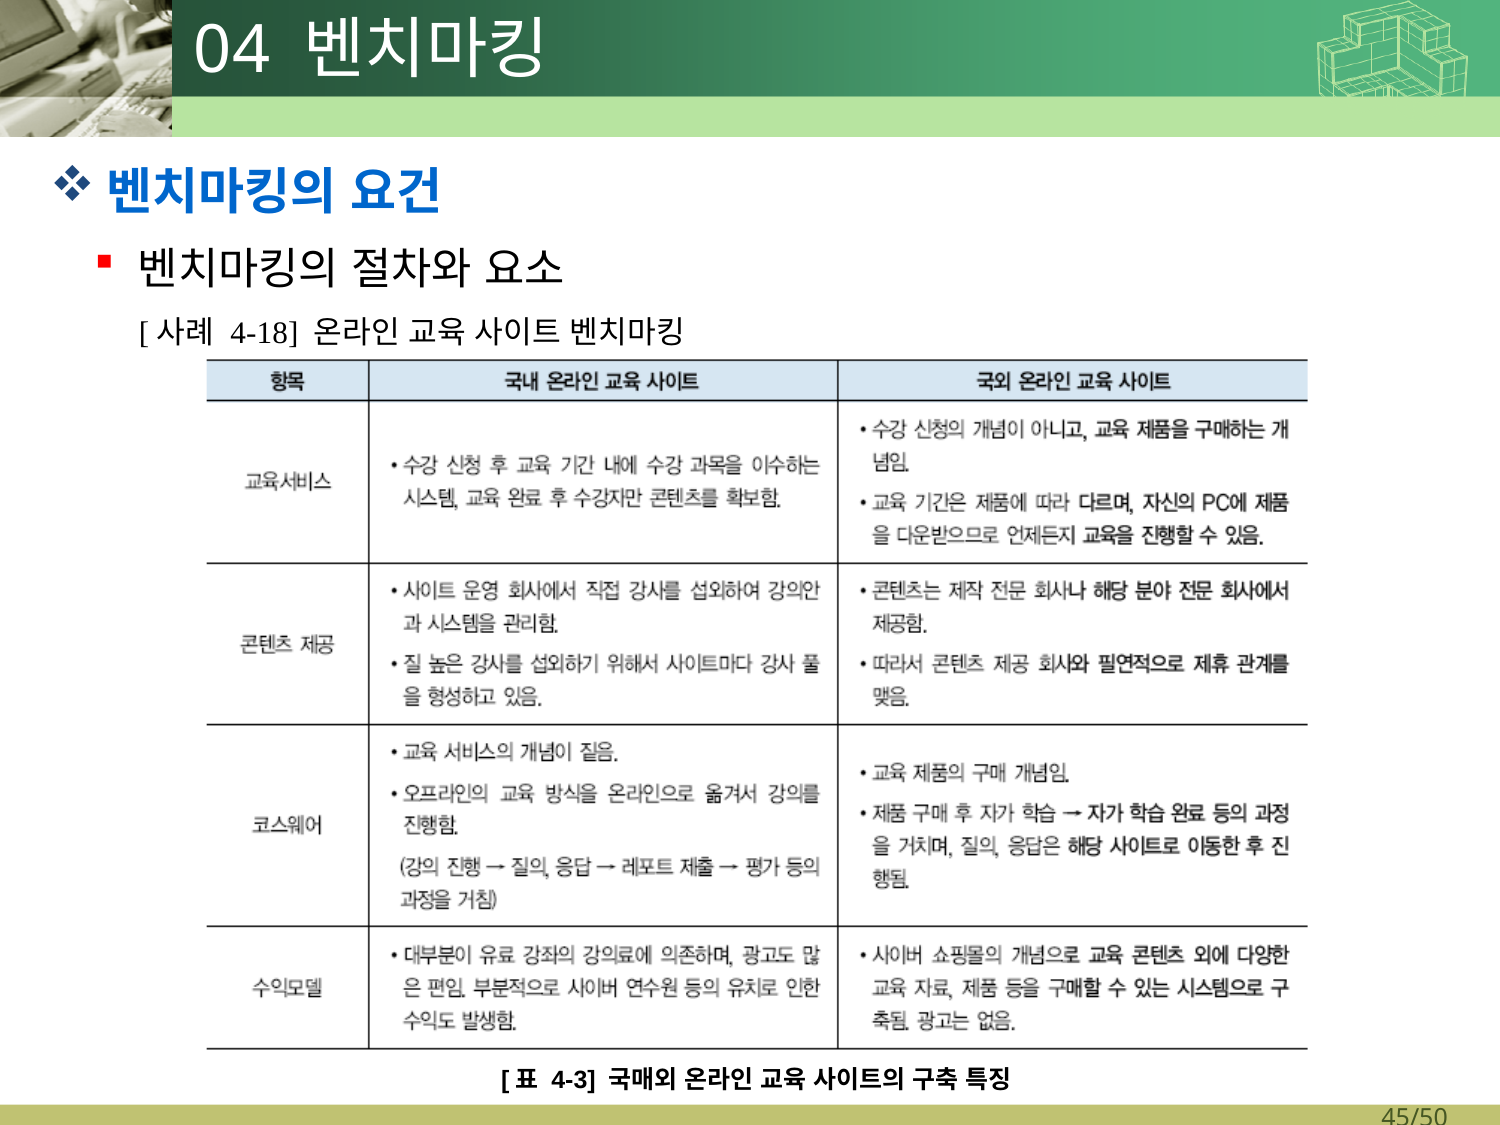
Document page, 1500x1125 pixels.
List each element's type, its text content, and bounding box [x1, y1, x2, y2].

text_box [196, 350, 1318, 1102]
picture [0, 0, 1500, 151]
list 벤치마킹의 요건 벤치마킹의 절차와 요소 [사례 4-18] 온라인 교육 사이트 벤치마킹 [35, 152, 1465, 350]
title 04 벤치마킹 [178, 9, 1339, 82]
